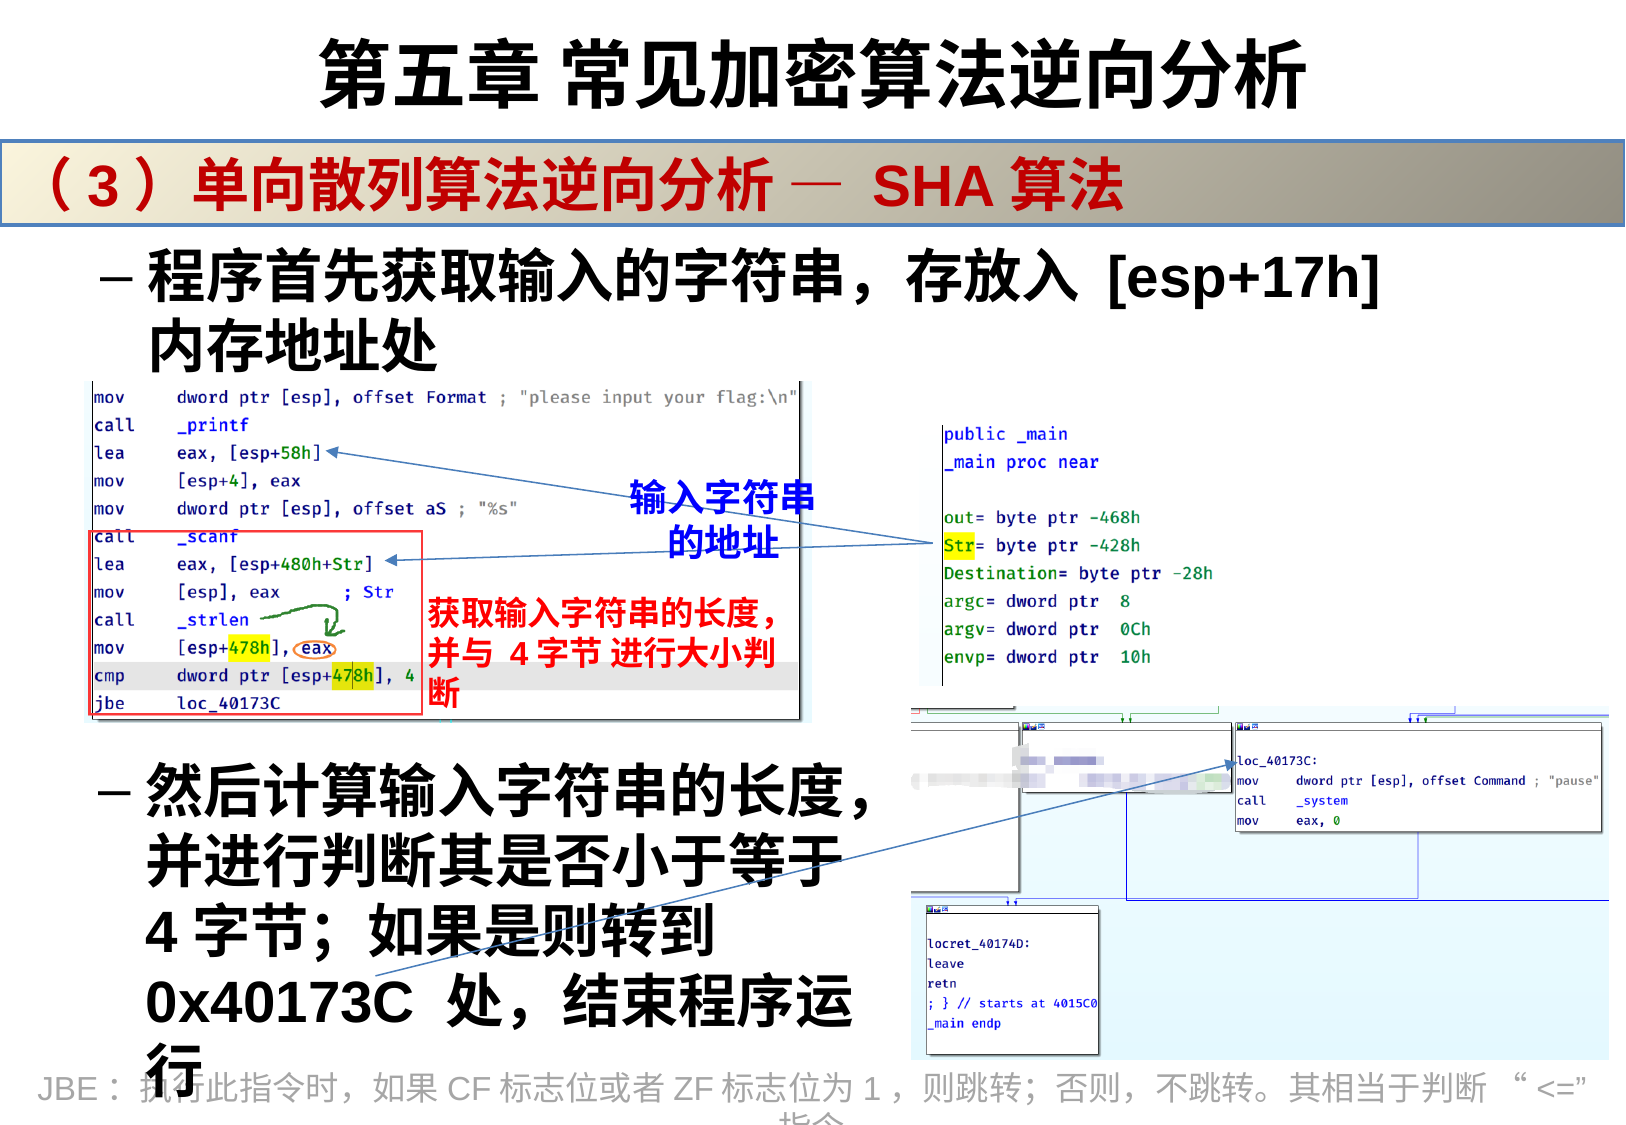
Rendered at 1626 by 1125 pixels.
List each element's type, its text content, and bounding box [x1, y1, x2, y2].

picture [911, 705, 1609, 1060]
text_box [384, 550, 934, 561]
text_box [375, 762, 1238, 977]
title 第五章 常见加密算法逆向分析 [81, 19, 1544, 126]
picture [919, 425, 1495, 687]
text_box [325, 450, 934, 544]
picture [84, 381, 813, 724]
list 程序首先获取输入的字符串，存放入 [esp+17h] 内存地址处 [10, 231, 1474, 406]
text_box JBE：执行此指令时，如果CF标志位或者ZF标志位为1，则跳转；否则，不跳转。其相当于判断 “<=” 指令 [0, 1059, 1625, 1125]
text_box 然后计算输入字符串的长度，并进行判断其是否小于等于 4字节；如果是则转到 0x40173C 处，结束程序运行 [9, 746, 884, 1111]
text_box （3）单向散列算法逆向分析 — SHA算法 [0, 139, 1625, 227]
